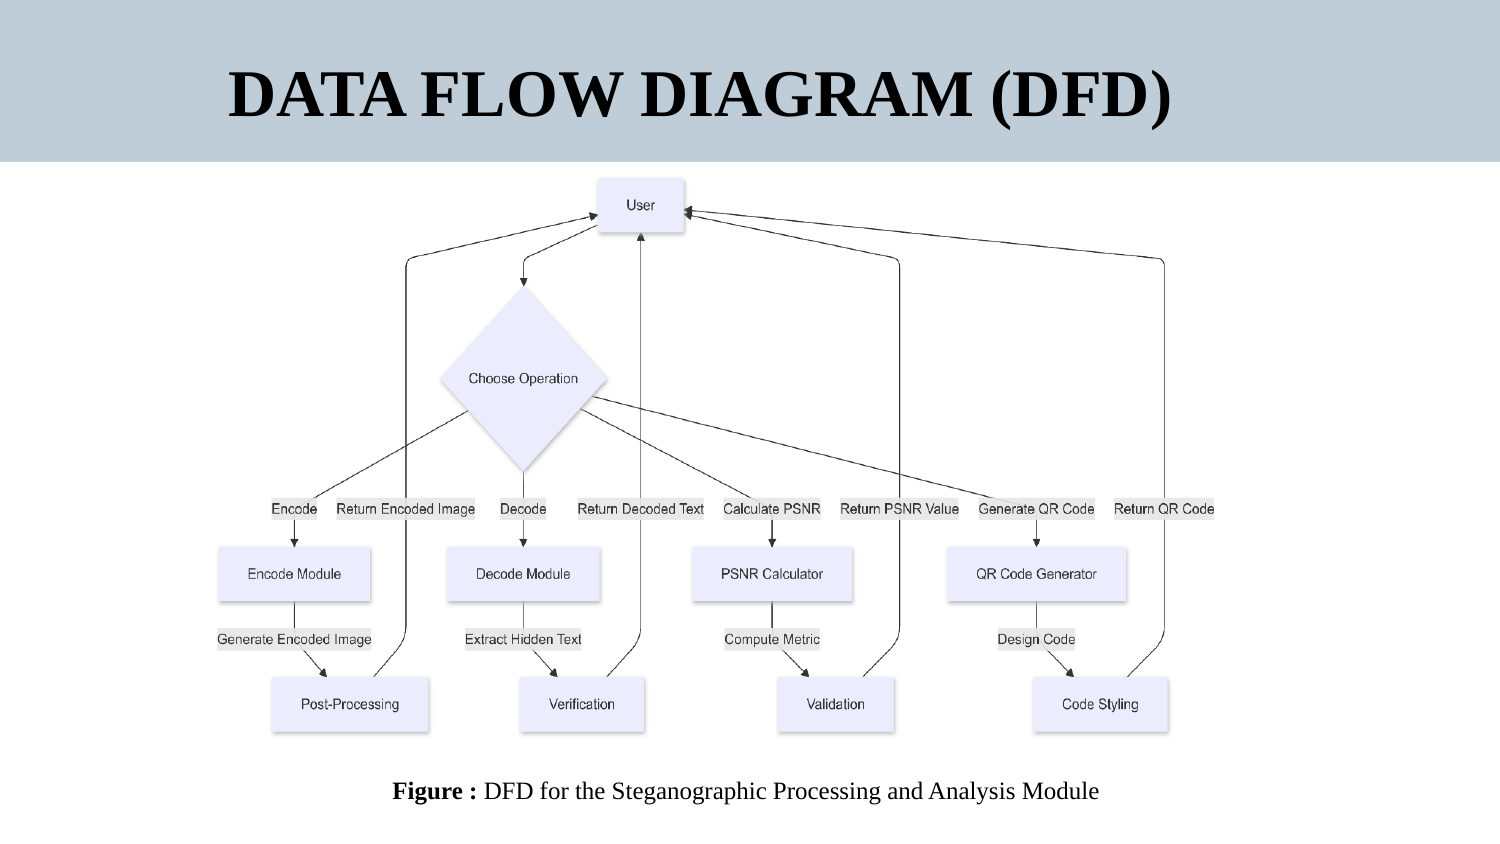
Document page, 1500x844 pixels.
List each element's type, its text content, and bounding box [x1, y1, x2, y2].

text_box Figure : DFD for the Steganographic Processing and Analysis Module [374, 765, 1125, 813]
picture [209, 169, 1224, 741]
text_box [0, 0, 1500, 162]
text_box DATA FLOW DIAGRAM (DFD) [213, 30, 1188, 138]
